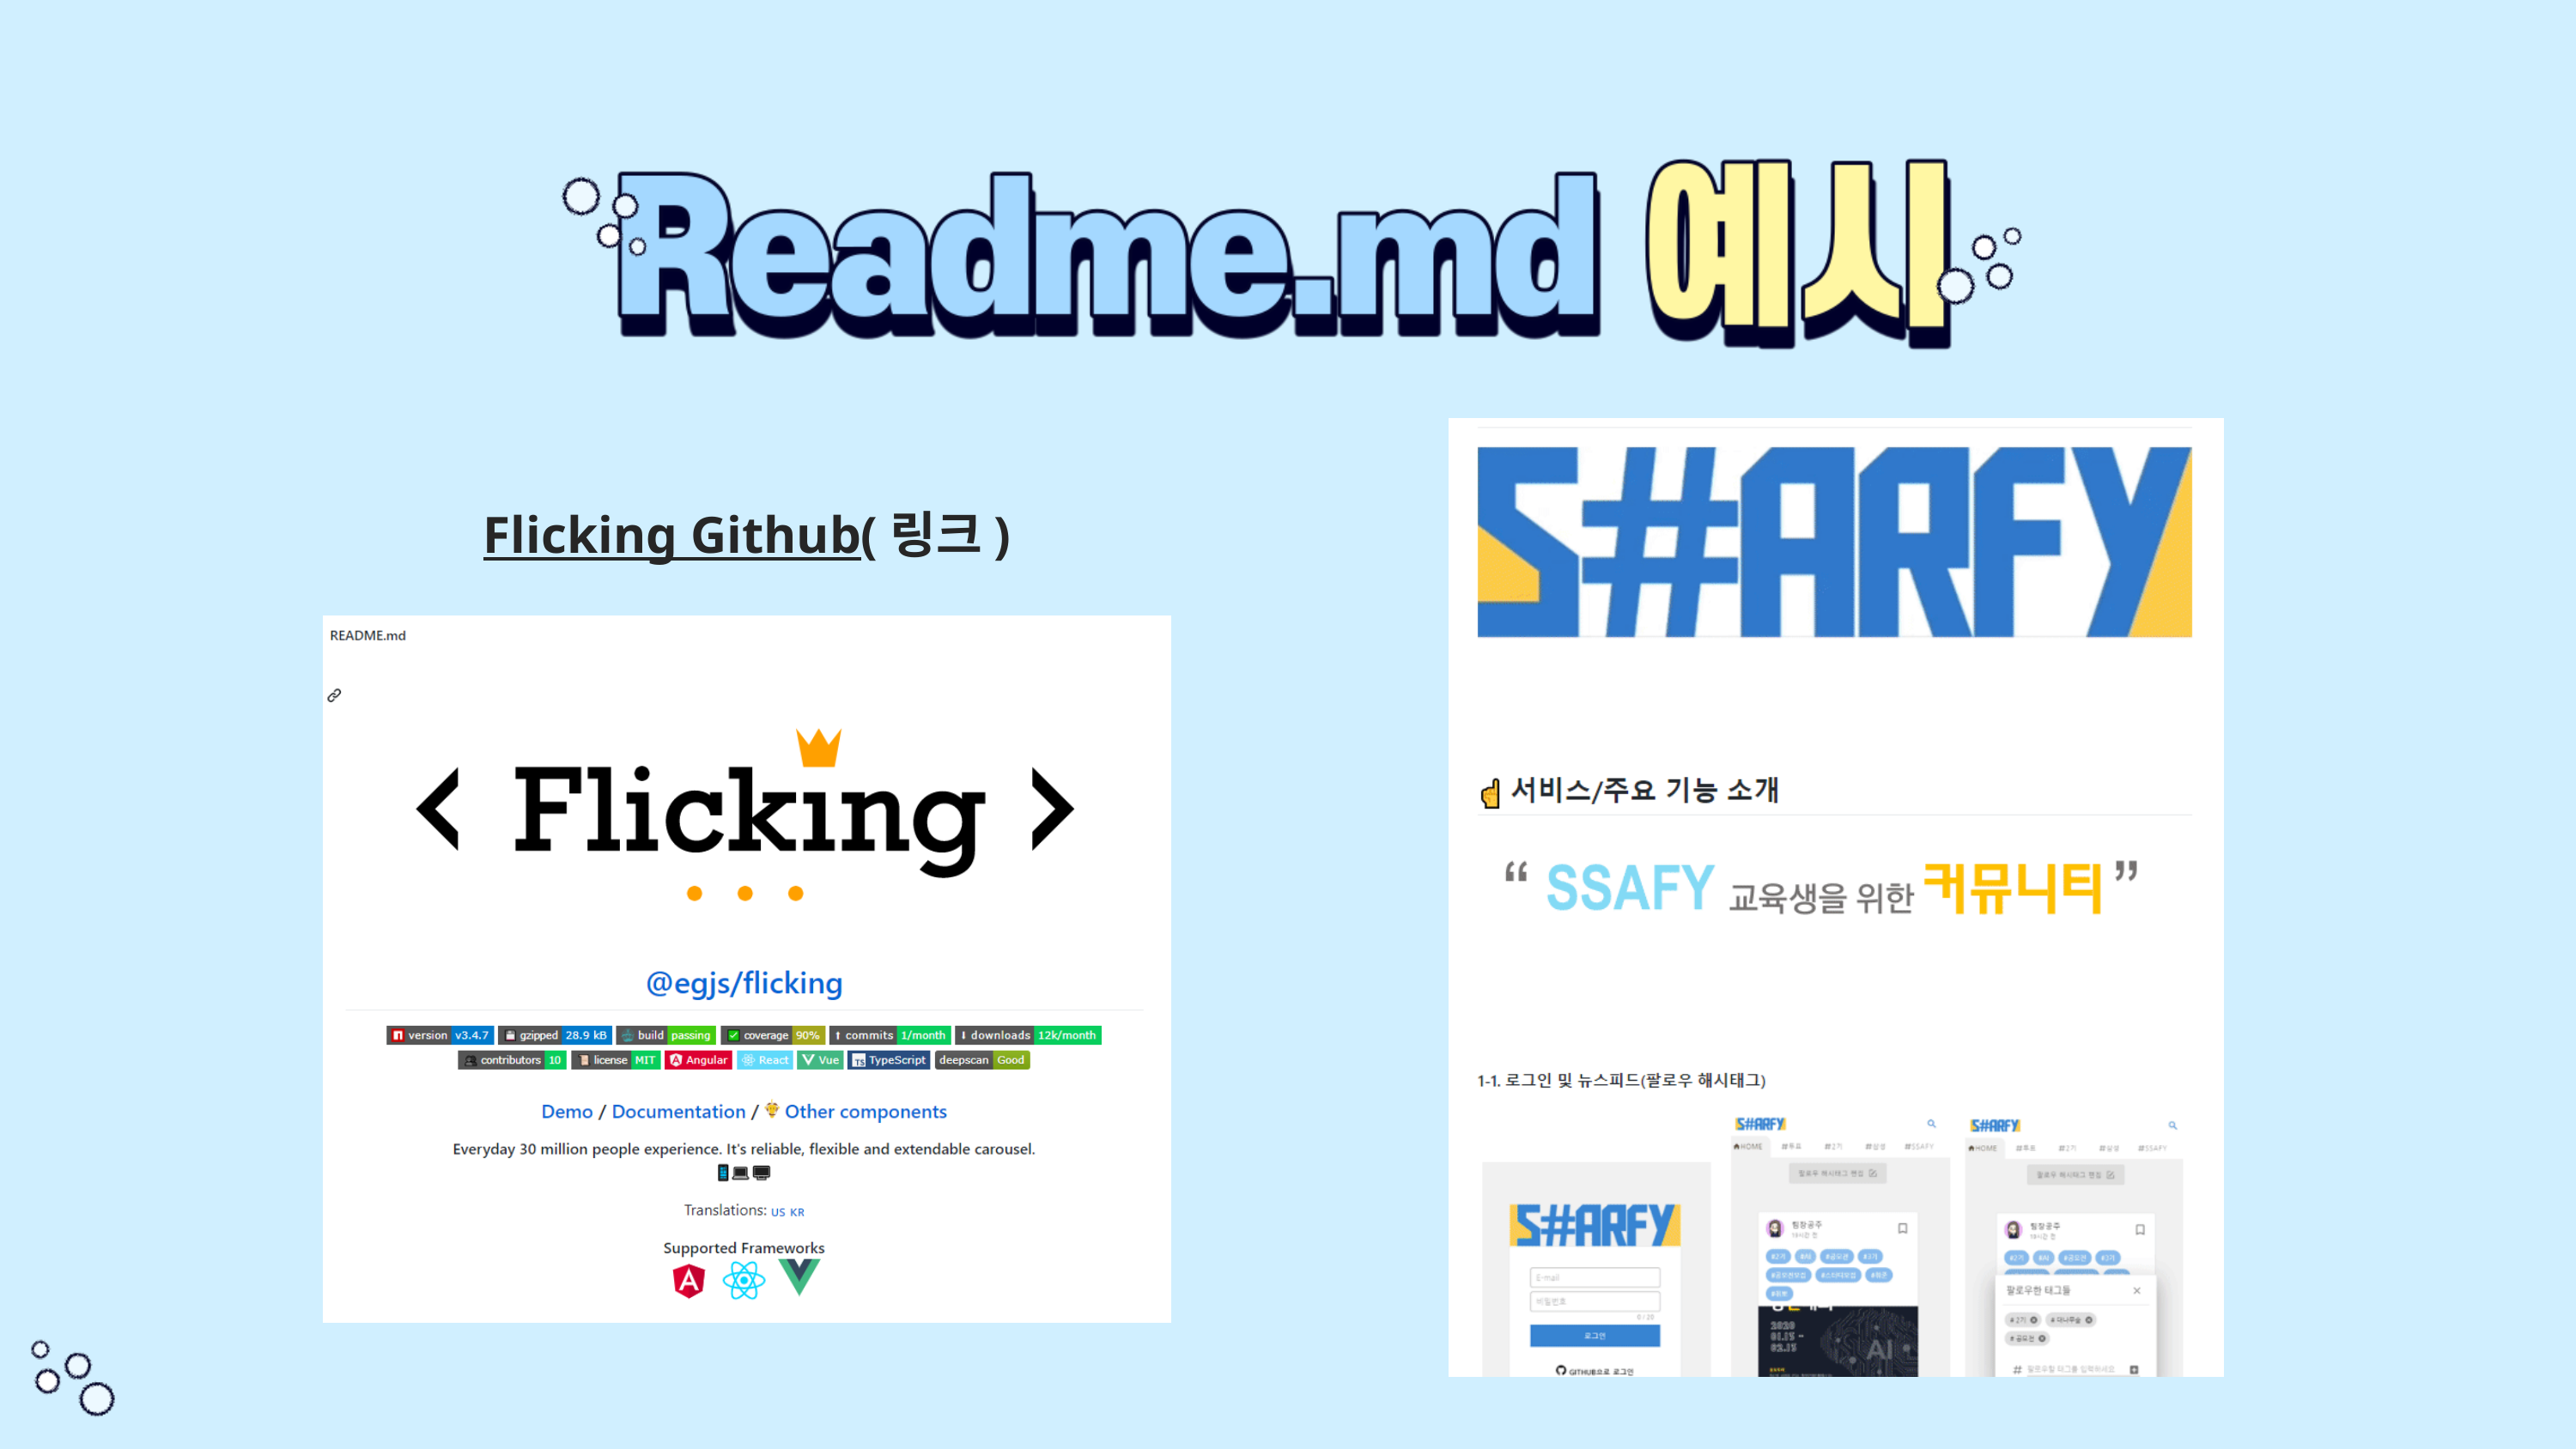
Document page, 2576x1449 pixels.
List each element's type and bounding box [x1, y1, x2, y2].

text_box [1930, 224, 2026, 312]
text_box [555, 170, 650, 258]
text_box [27, 1337, 120, 1423]
picture [323, 615, 1172, 1323]
picture [288, 55, 2224, 1377]
